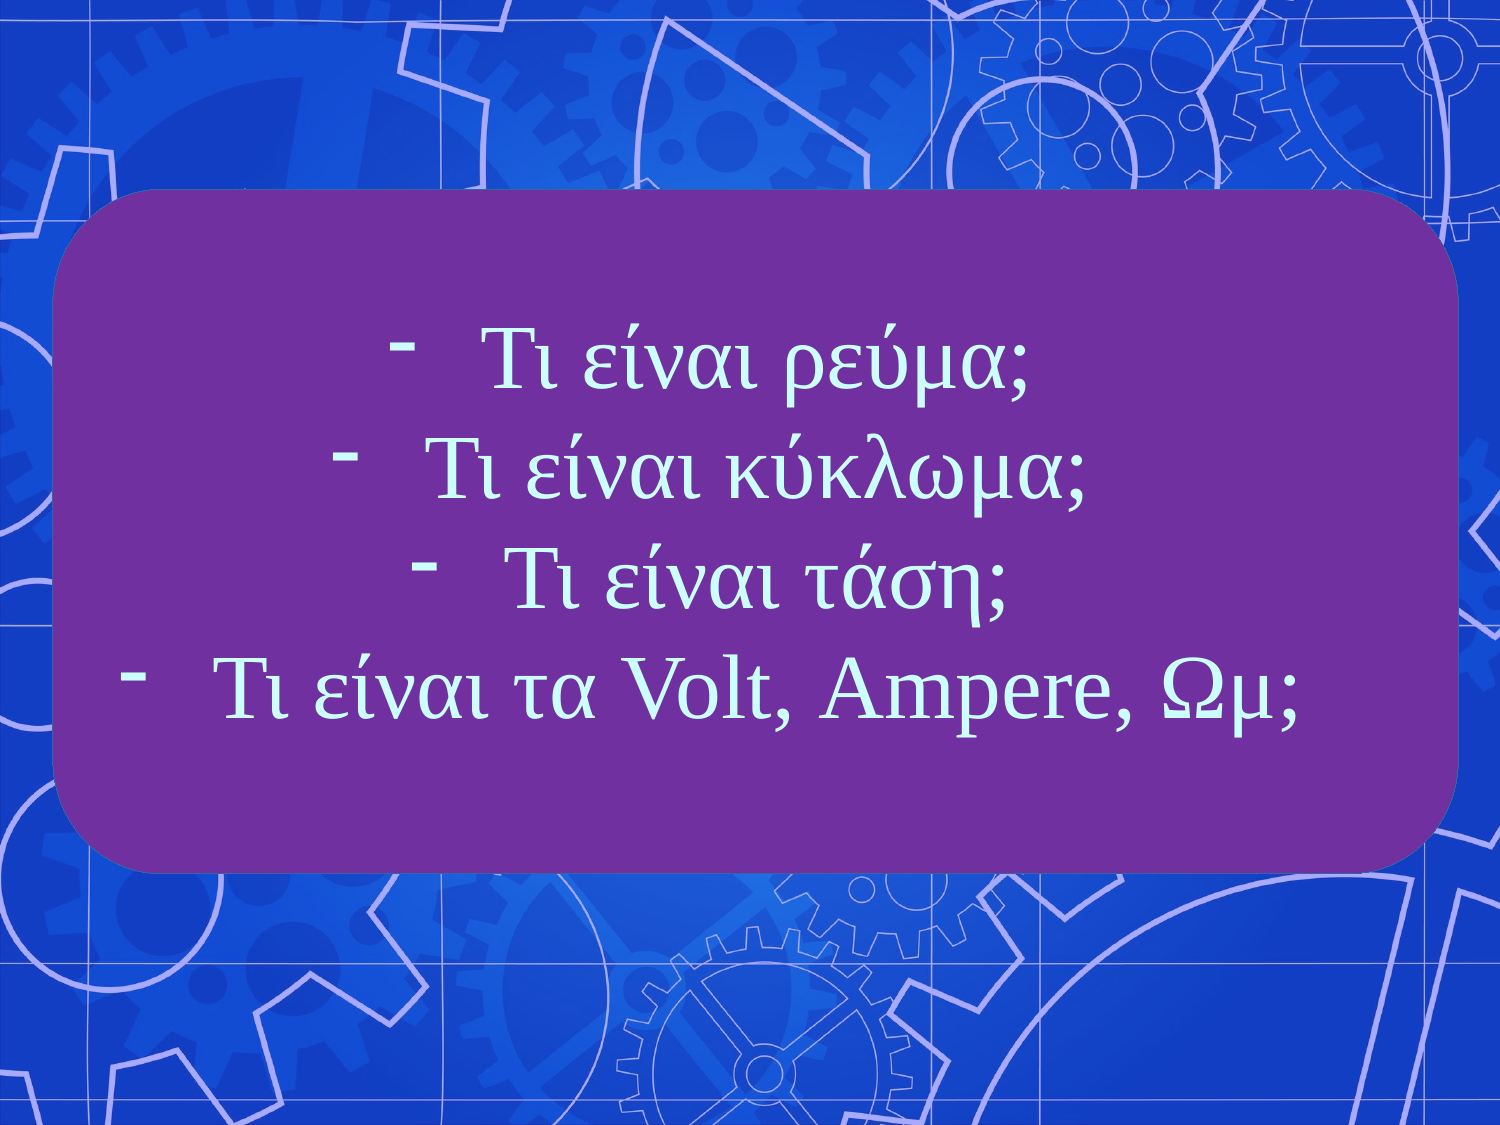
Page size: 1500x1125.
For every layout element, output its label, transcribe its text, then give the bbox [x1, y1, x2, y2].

text_box [52, 189, 1459, 874]
text_box Τι είναι ρεύμα; Τι είναι κύκλωμα; Τι είναι τάση; Τι είναι τα Volt, Ampere, Ωμ; [7, 437, 1414, 706]
picture [0, 0, 1500, 1125]
